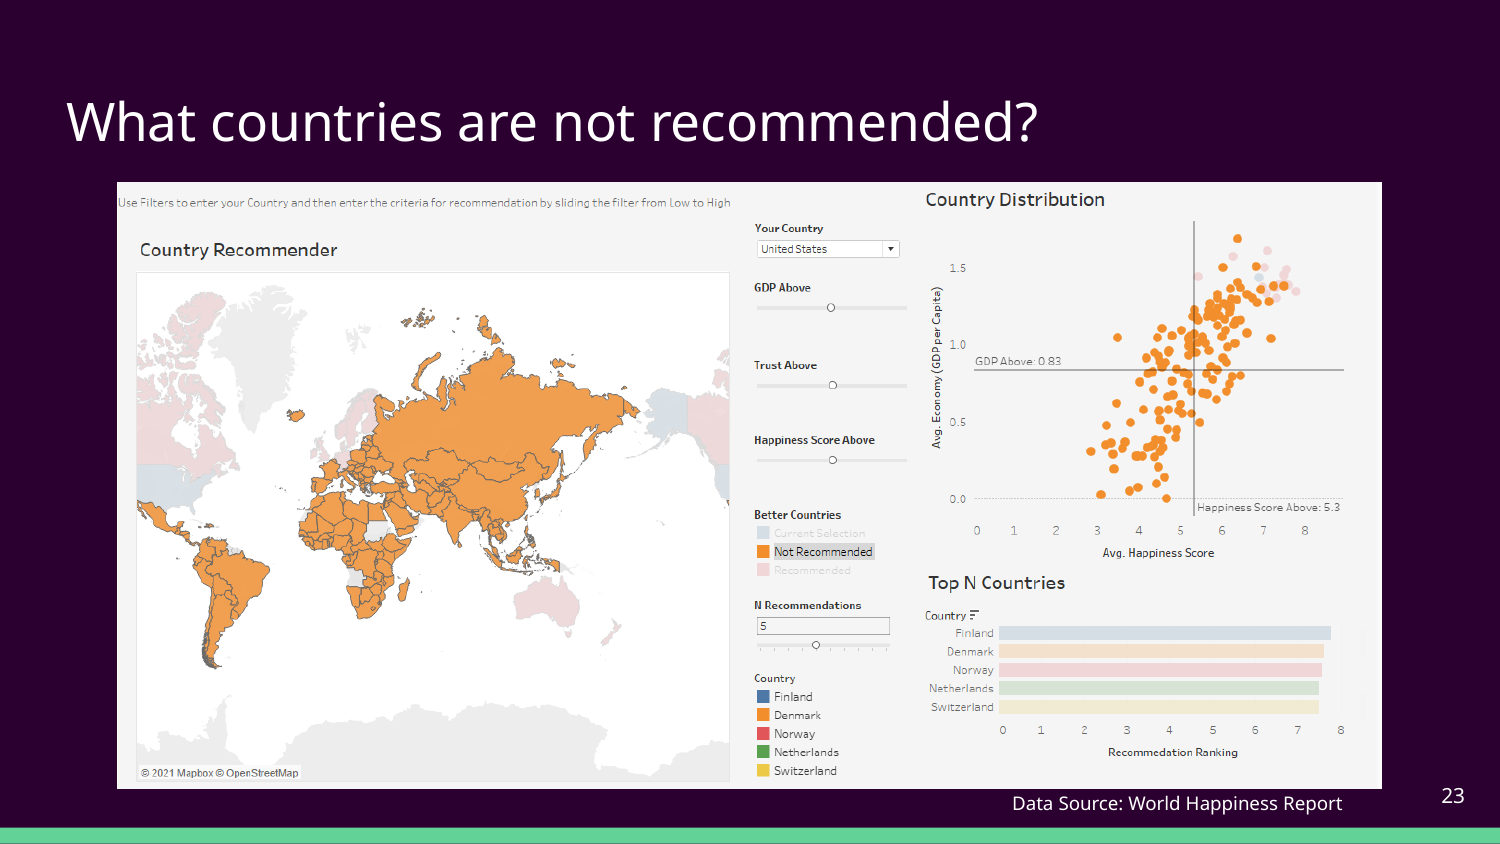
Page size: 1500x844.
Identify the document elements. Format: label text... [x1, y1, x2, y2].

picture [117, 182, 1383, 790]
title What countries are not recommended? [51, 72, 1449, 167]
text_box Data Source: World Happiness Report [777, 798, 1358, 826]
slide_number 23 [1389, 764, 1480, 830]
